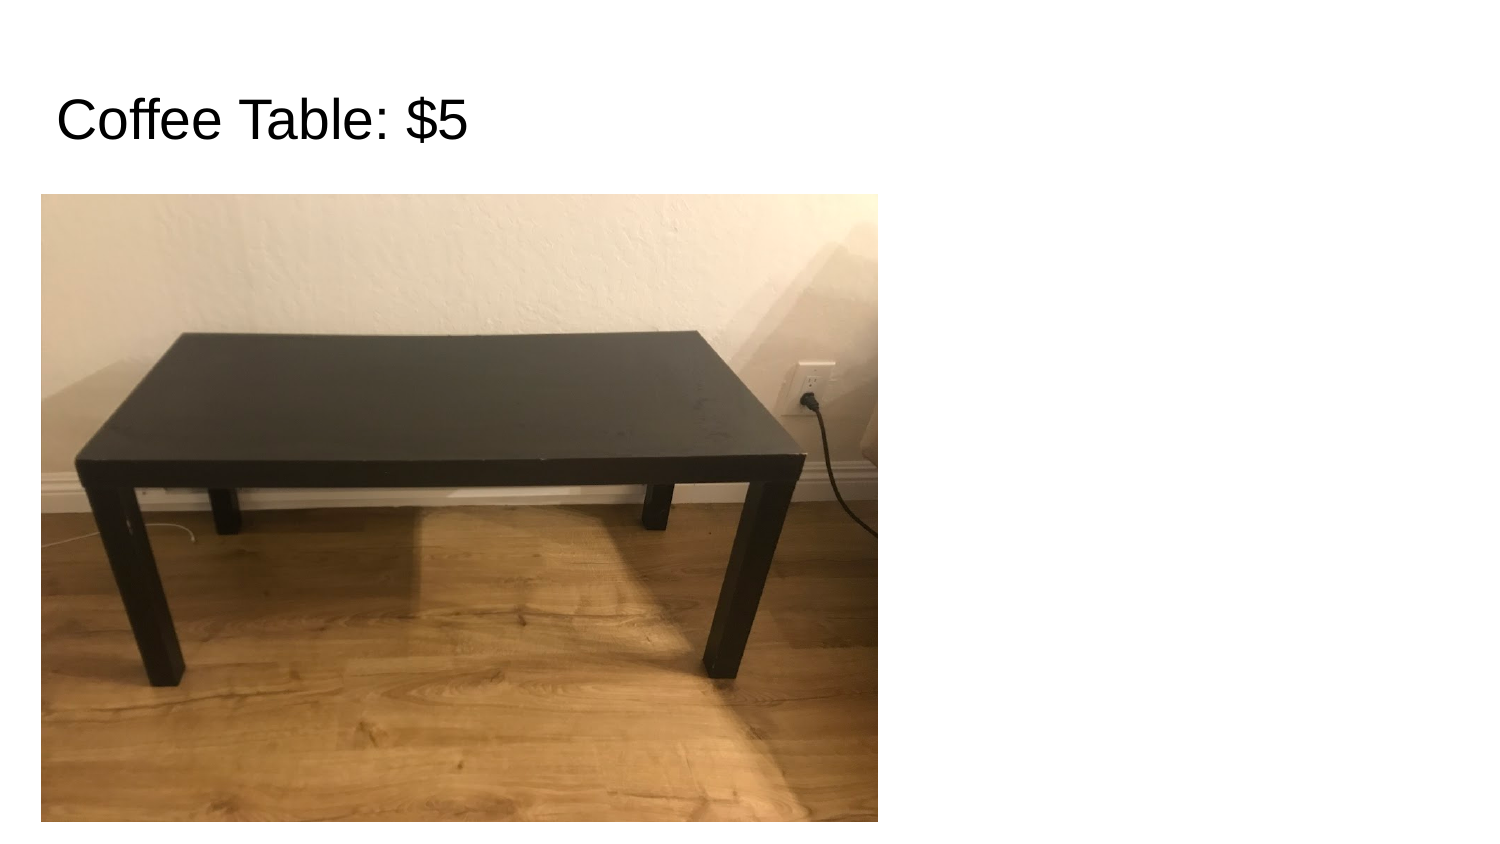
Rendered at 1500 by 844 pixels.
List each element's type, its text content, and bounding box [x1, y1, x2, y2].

title Coffee Table: $5 [41, 72, 857, 167]
picture [41, 194, 878, 822]
